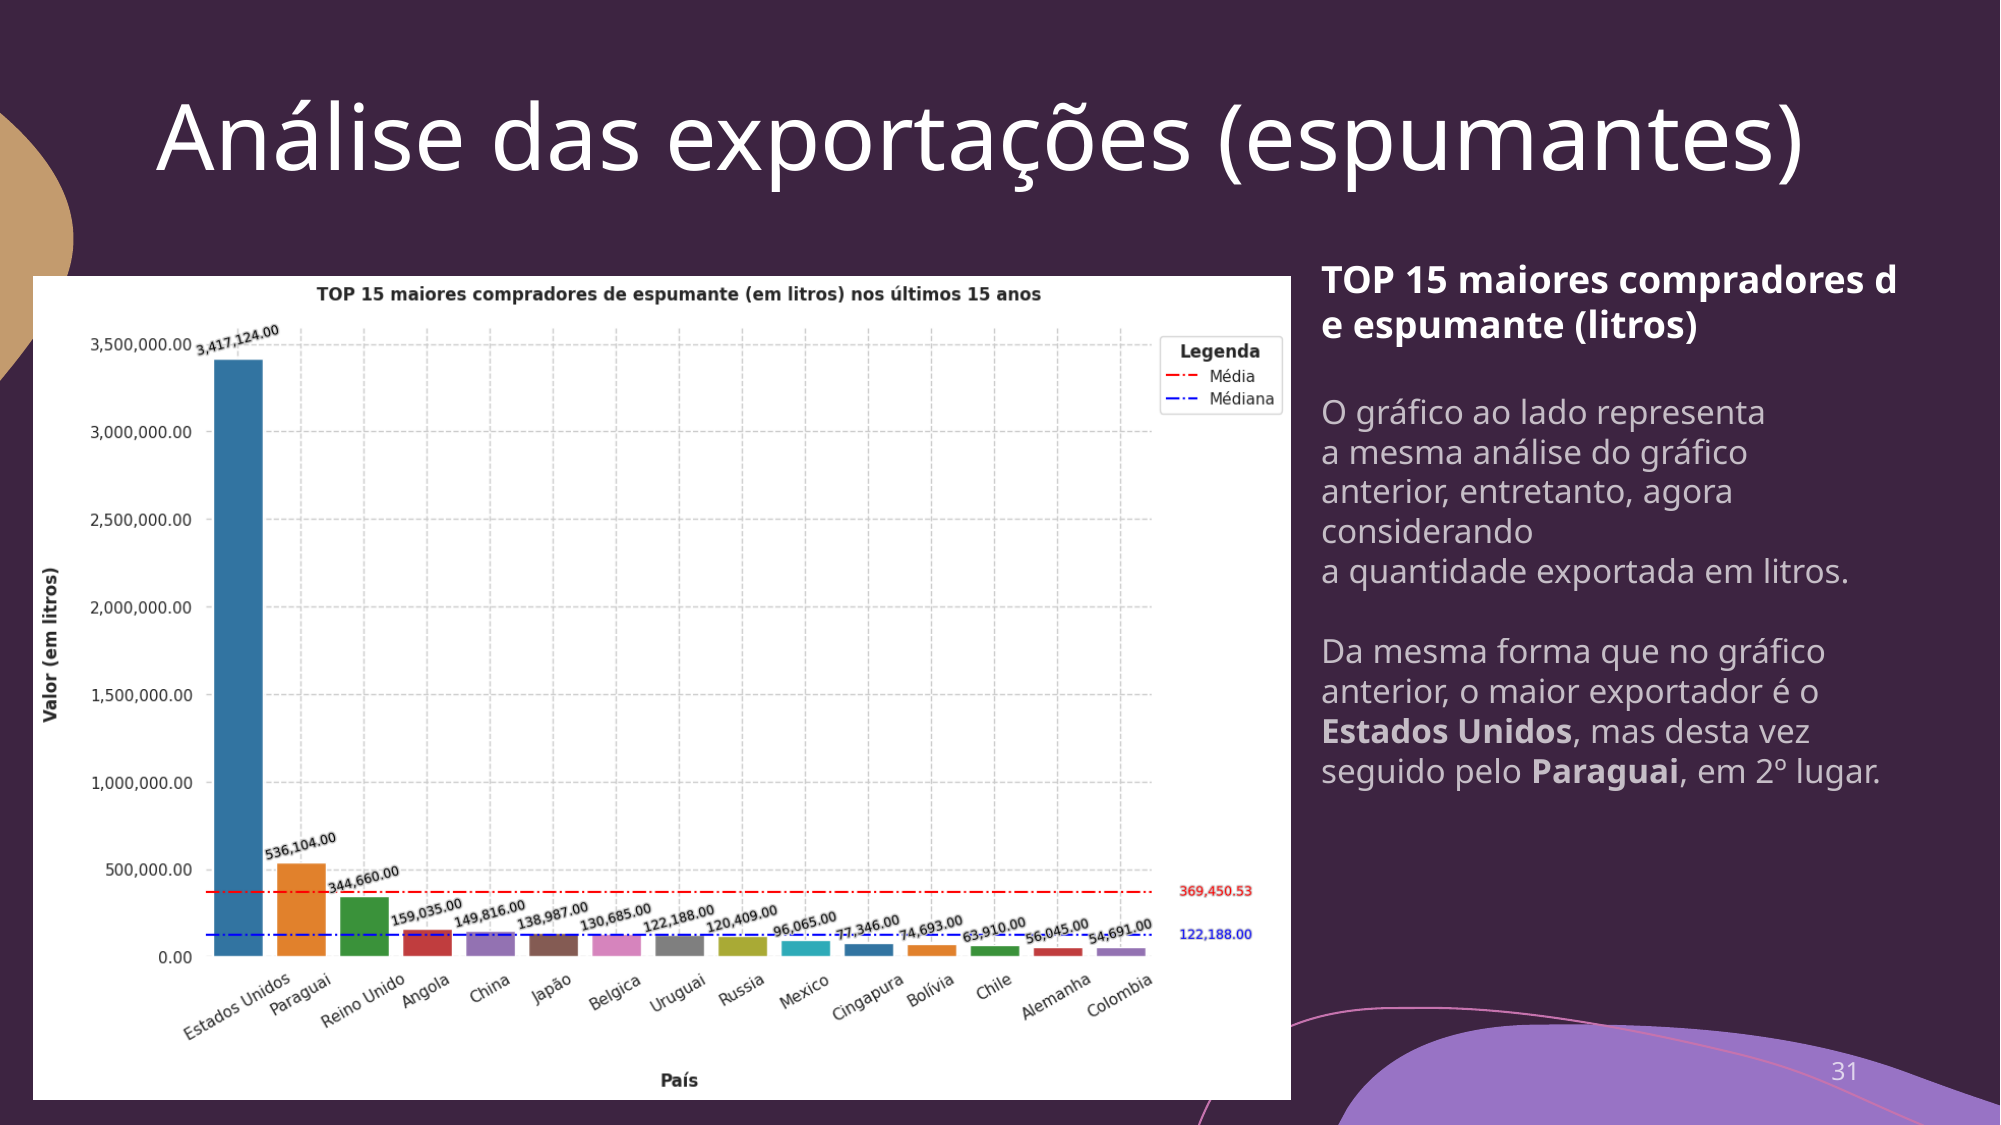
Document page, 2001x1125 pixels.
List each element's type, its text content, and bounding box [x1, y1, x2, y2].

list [33, 276, 1291, 1100]
title Análise das exportações (espumantes) [141, 15, 1892, 266]
text_box TOP 15 maiores compradores de espumante (litros) O gráfico ao lado representa a mesma análise do gráfico anterior, entretanto, agora considerando a quantidade exportada em litros. Da mesma forma que no gráfico anterior, o maior exportador é o Estados Unidos, mas desta vez seguido pelo Paraguai, em 2º lugar. [1305, 248, 1933, 838]
slide_number 31 [1625, 1042, 1875, 1103]
